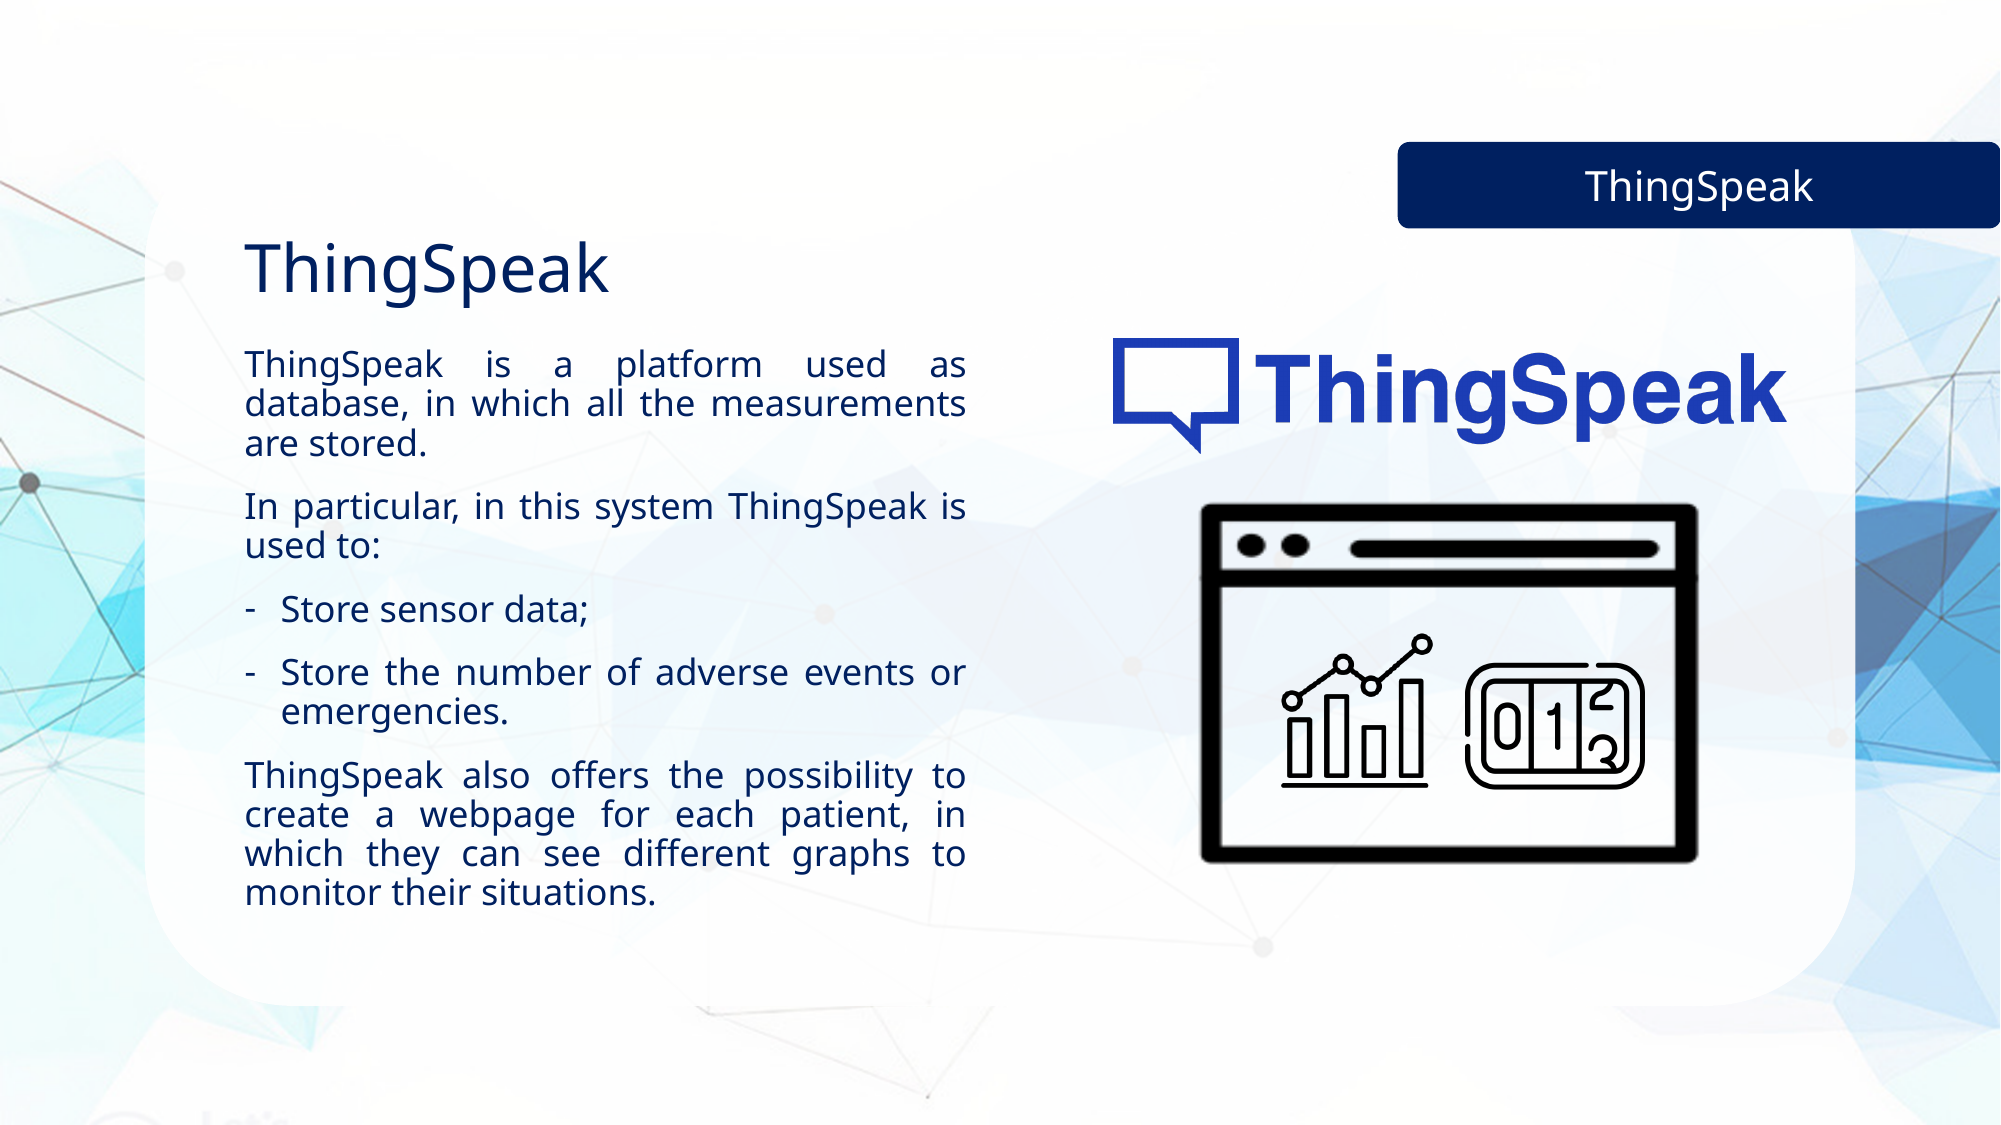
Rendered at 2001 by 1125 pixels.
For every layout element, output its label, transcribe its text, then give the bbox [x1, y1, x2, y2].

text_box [1192, 475, 1707, 901]
text_box ThingSpeak [229, 227, 937, 330]
text_box ThingSpeak is a platform used as database, in which all the measurements are stored. In particular, in this system ThingSpeak is used to: Store sensor data; Store the number of adverse events or emergencies. ThingSpeak also offers the possibility to create a webpage for each patient, in which they can see different graphs to monitor their situations. [229, 338, 982, 922]
text_box ThingSpeak [1397, 141, 2000, 229]
picture [0, 0, 2001, 1125]
